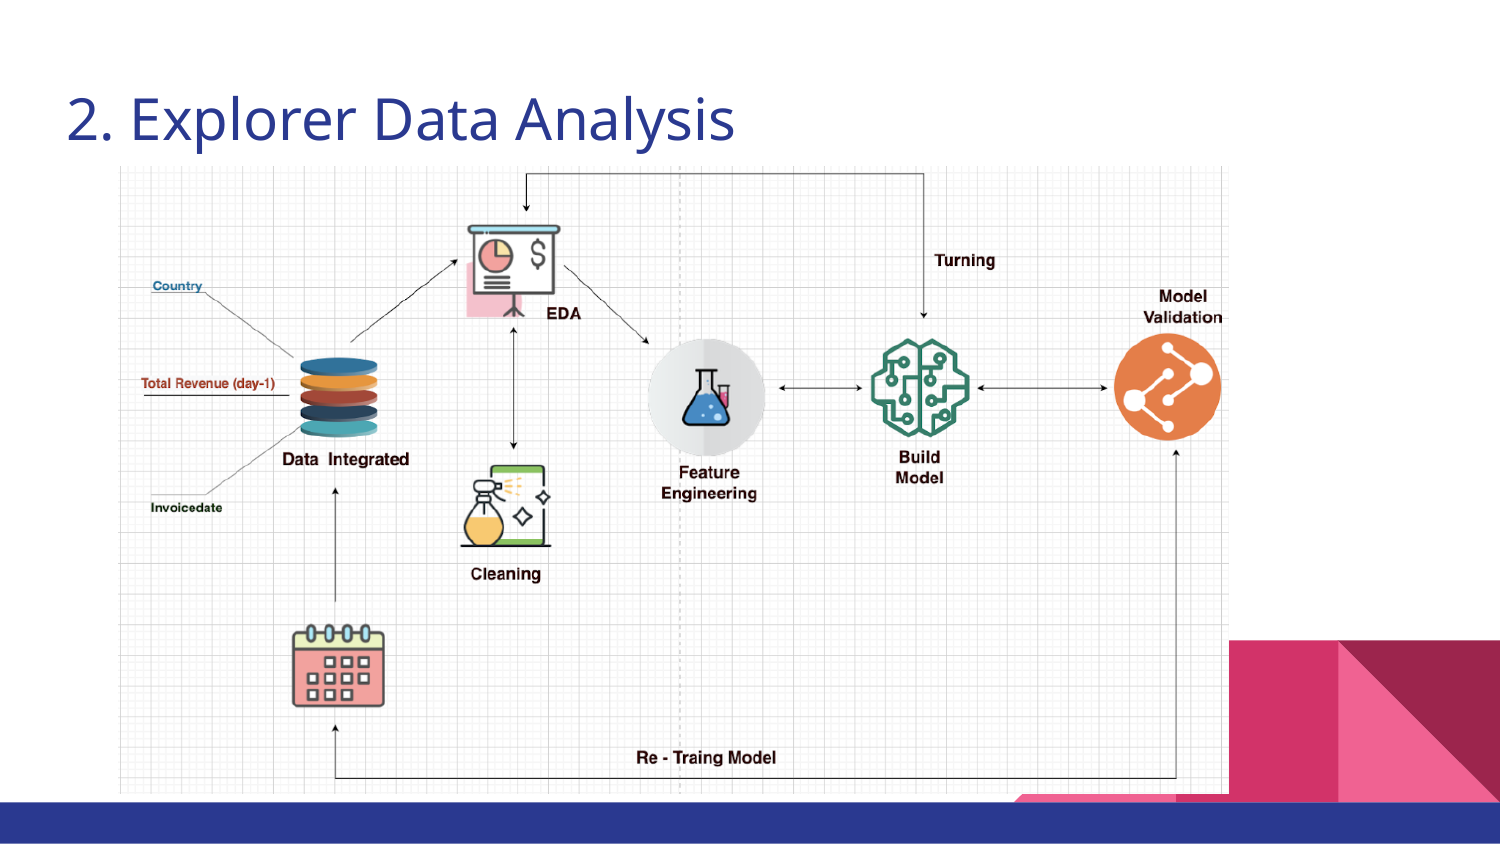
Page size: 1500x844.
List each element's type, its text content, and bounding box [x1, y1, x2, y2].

picture [118, 166, 1229, 794]
title 2. Explorer Data Analysis [51, 67, 1449, 167]
